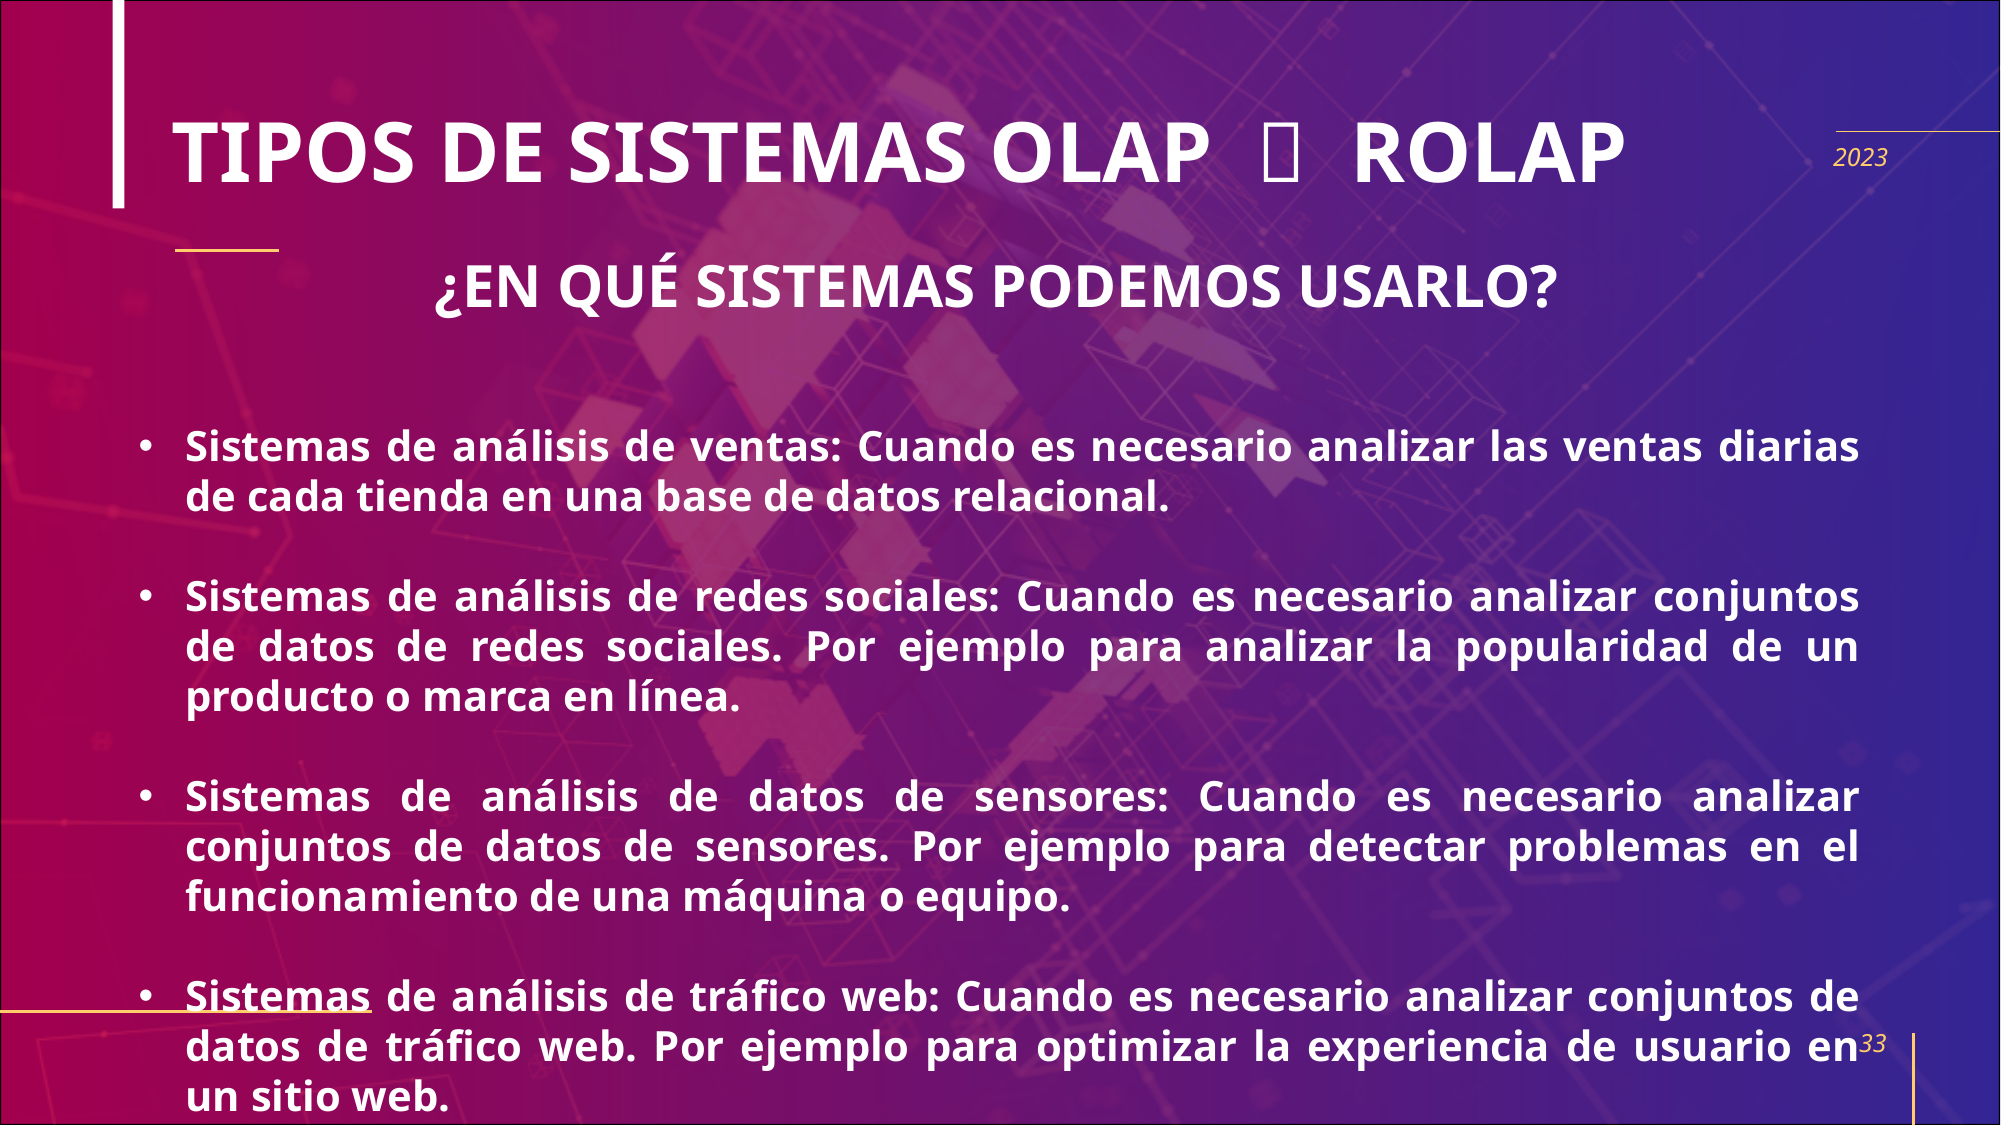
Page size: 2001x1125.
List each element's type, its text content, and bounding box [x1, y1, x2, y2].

text_box ¿EN QUÉ SISTEMAS PODEMOS USARLO? [419, 241, 1573, 327]
title TIPOS DE SISTEMAS OLAP  ROLAP [156, 46, 1793, 264]
text_box Sistemas de análisis de ventas: Cuando es necesario analizar las ventas diarias de cada tienda en una base de datos relacional. Sistemas de análisis de redes sociales: Cuando es necesario analizar conjuntos de datos de redes sociales. Por ejemplo para analizar la popularidad de un producto o marca en línea. Sistemas de análisis de datos de sensores: Cuando es necesario analizar conjuntos de datos de sensores. Por ejemplo para detectar problemas en el funcionamiento de una máquina o equipo. Sistemas de análisis de tráfico web: Cuando es necesario analizar conjuntos de datos de tráfico web. Por ejemplo para optimizar la experiencia de usuario en un sitio web. [123, 412, 1877, 1125]
list 2023 [1818, 137, 1919, 192]
slide_number 33 [1877, 1015, 1902, 1075]
